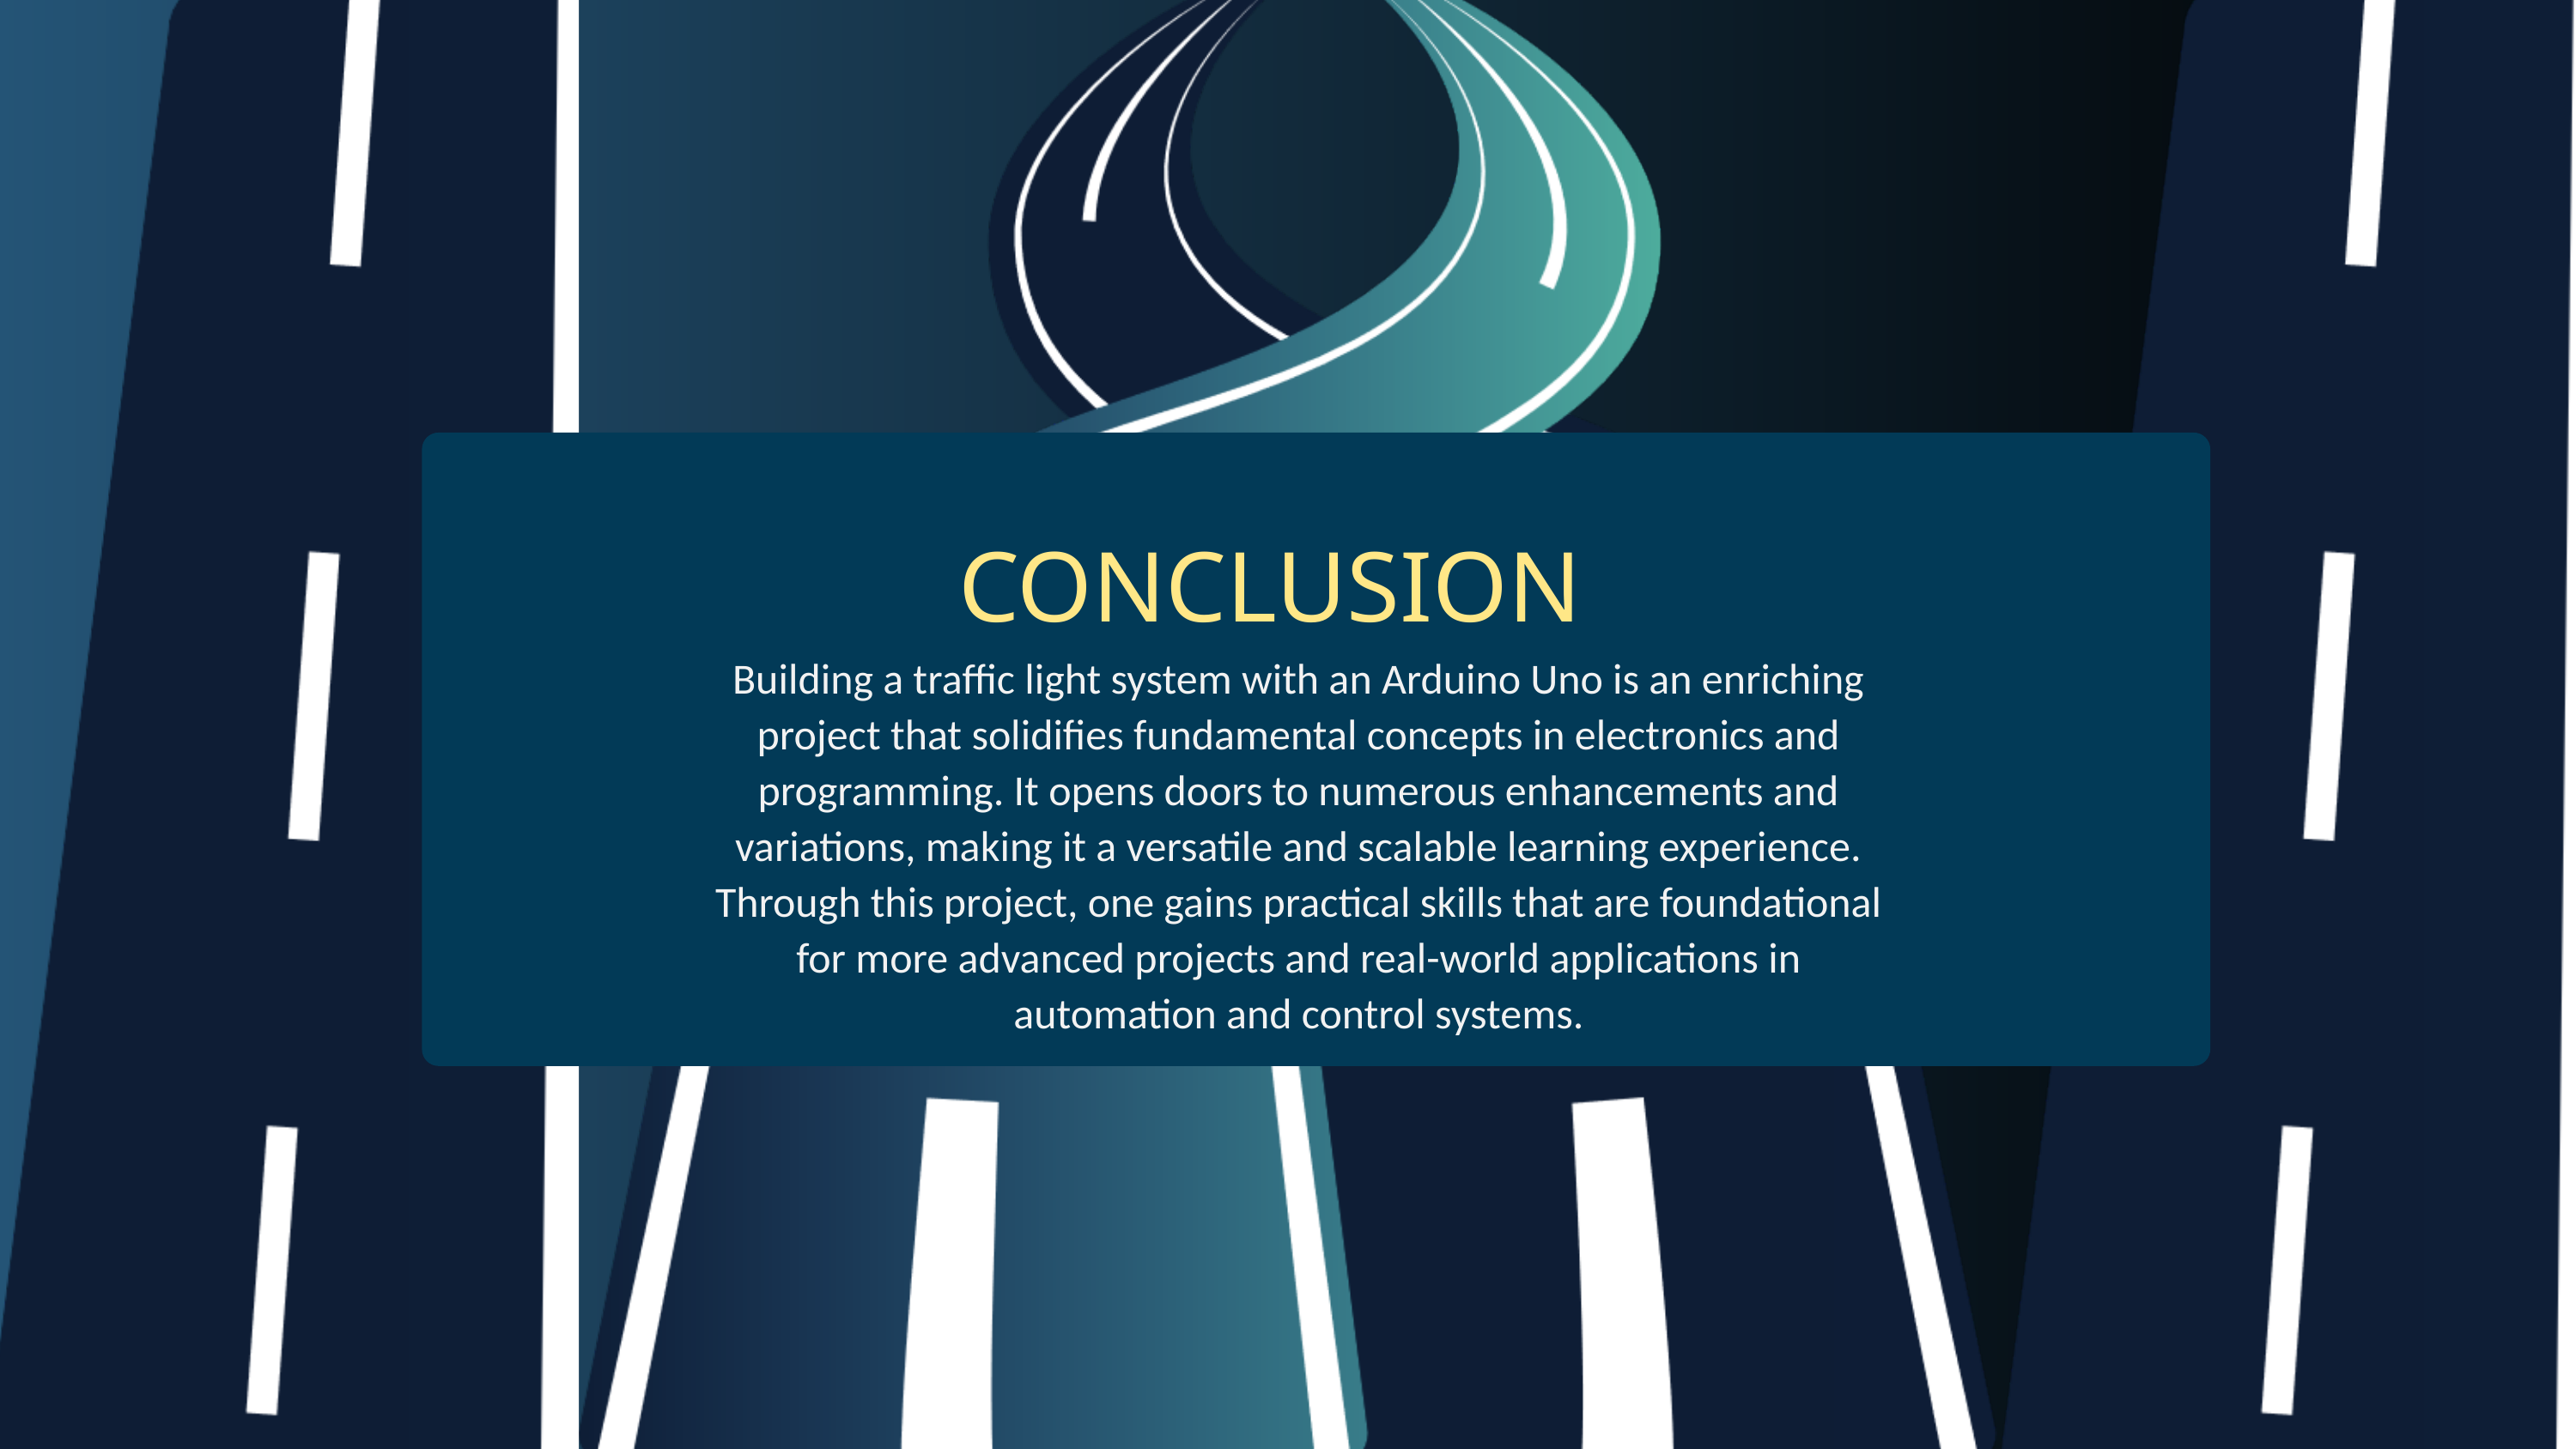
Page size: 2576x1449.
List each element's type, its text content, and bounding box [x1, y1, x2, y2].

text_box [0, 0, 580, 1449]
text_box [580, 1076, 1996, 1449]
text_box [580, 0, 1996, 426]
text_box CONCLUSION [386, 426, 2154, 641]
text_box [422, 432, 2211, 1067]
text_box [1996, 0, 2576, 1449]
